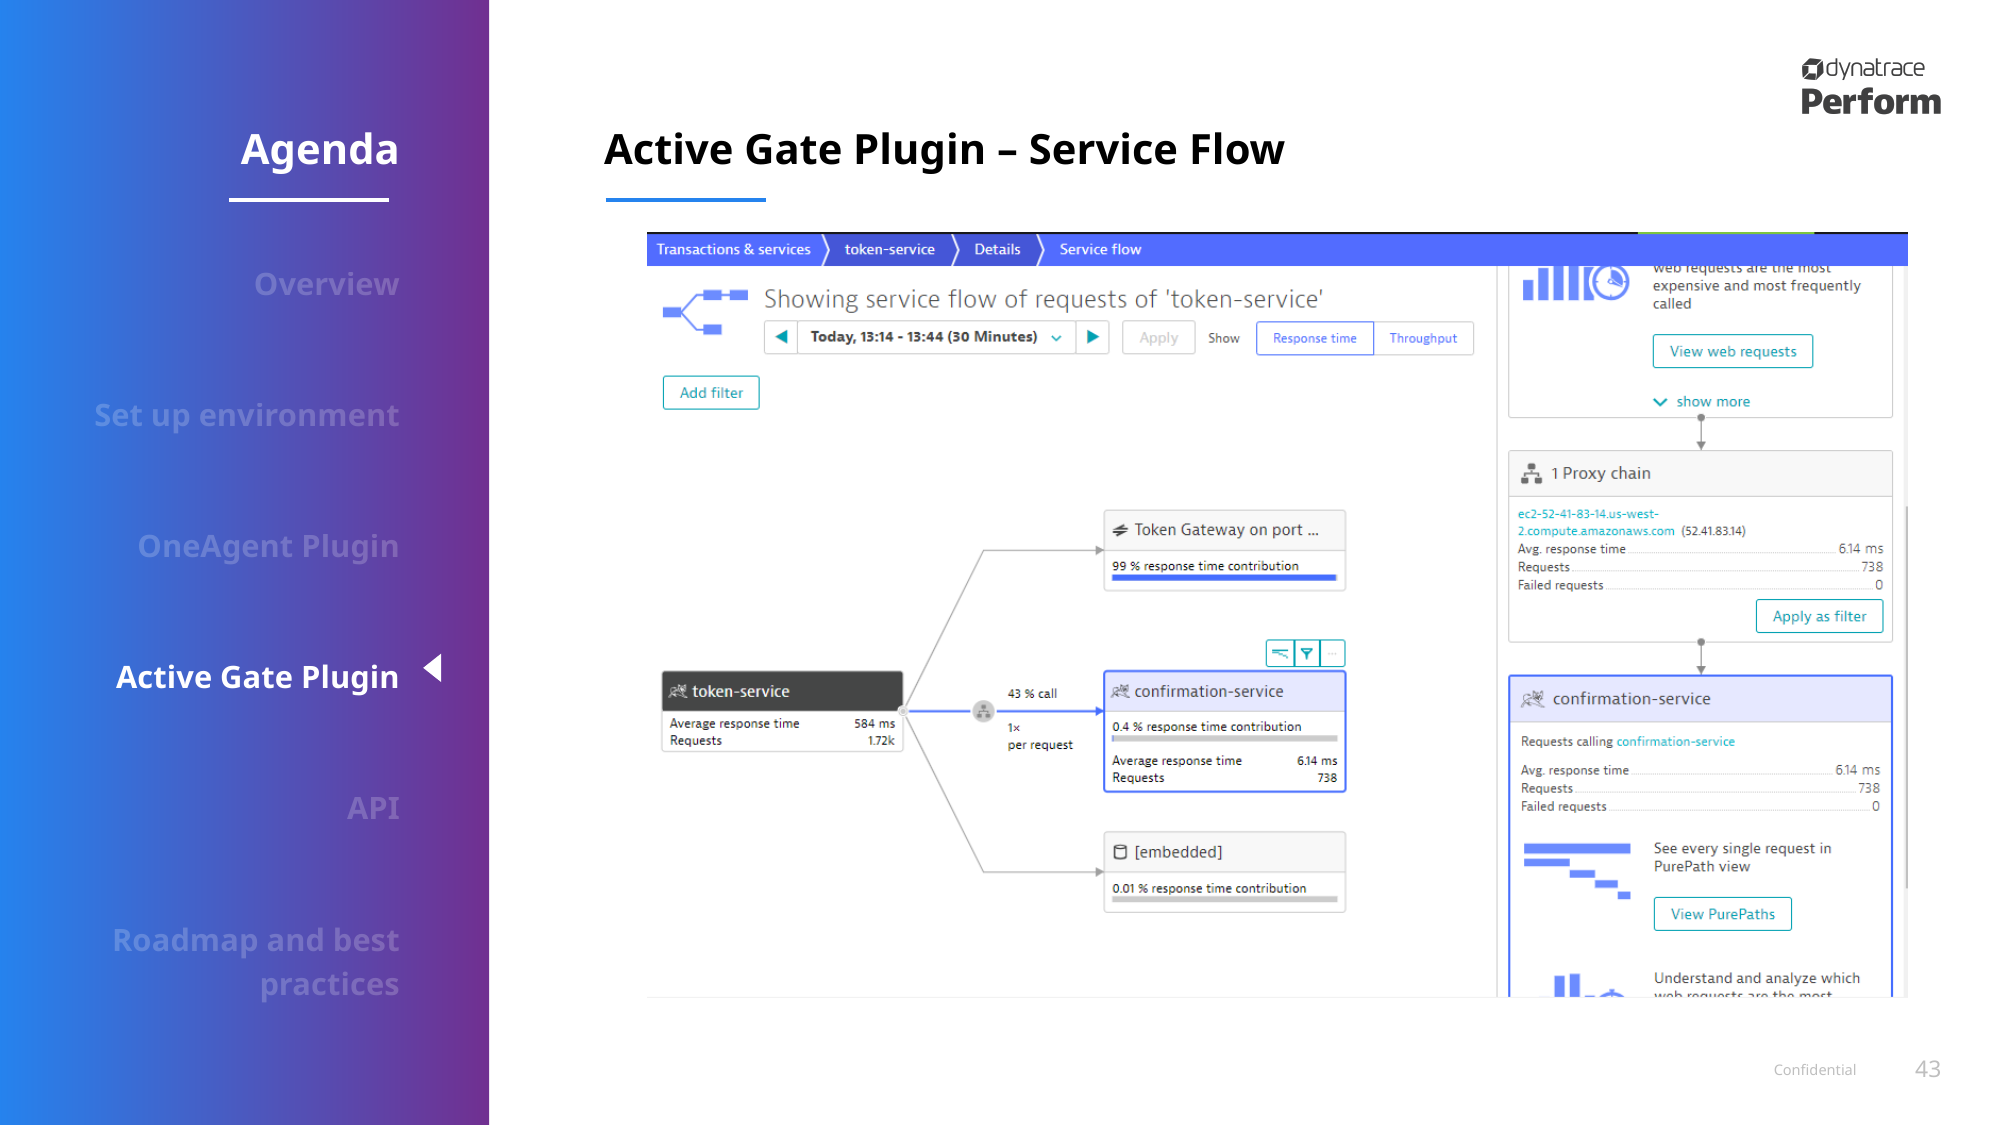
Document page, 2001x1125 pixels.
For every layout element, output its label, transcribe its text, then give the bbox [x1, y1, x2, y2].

picture [1797, 51, 1944, 125]
picture [647, 232, 1908, 998]
title Active Gate Plugin – Service Flow [589, 59, 1863, 181]
text_box [422, 652, 442, 684]
list Overview Set up environment OneAgent Plugin Active Gate Plugin API Roadmap and best practices [73, 249, 415, 1014]
list Agenda [73, 59, 415, 181]
